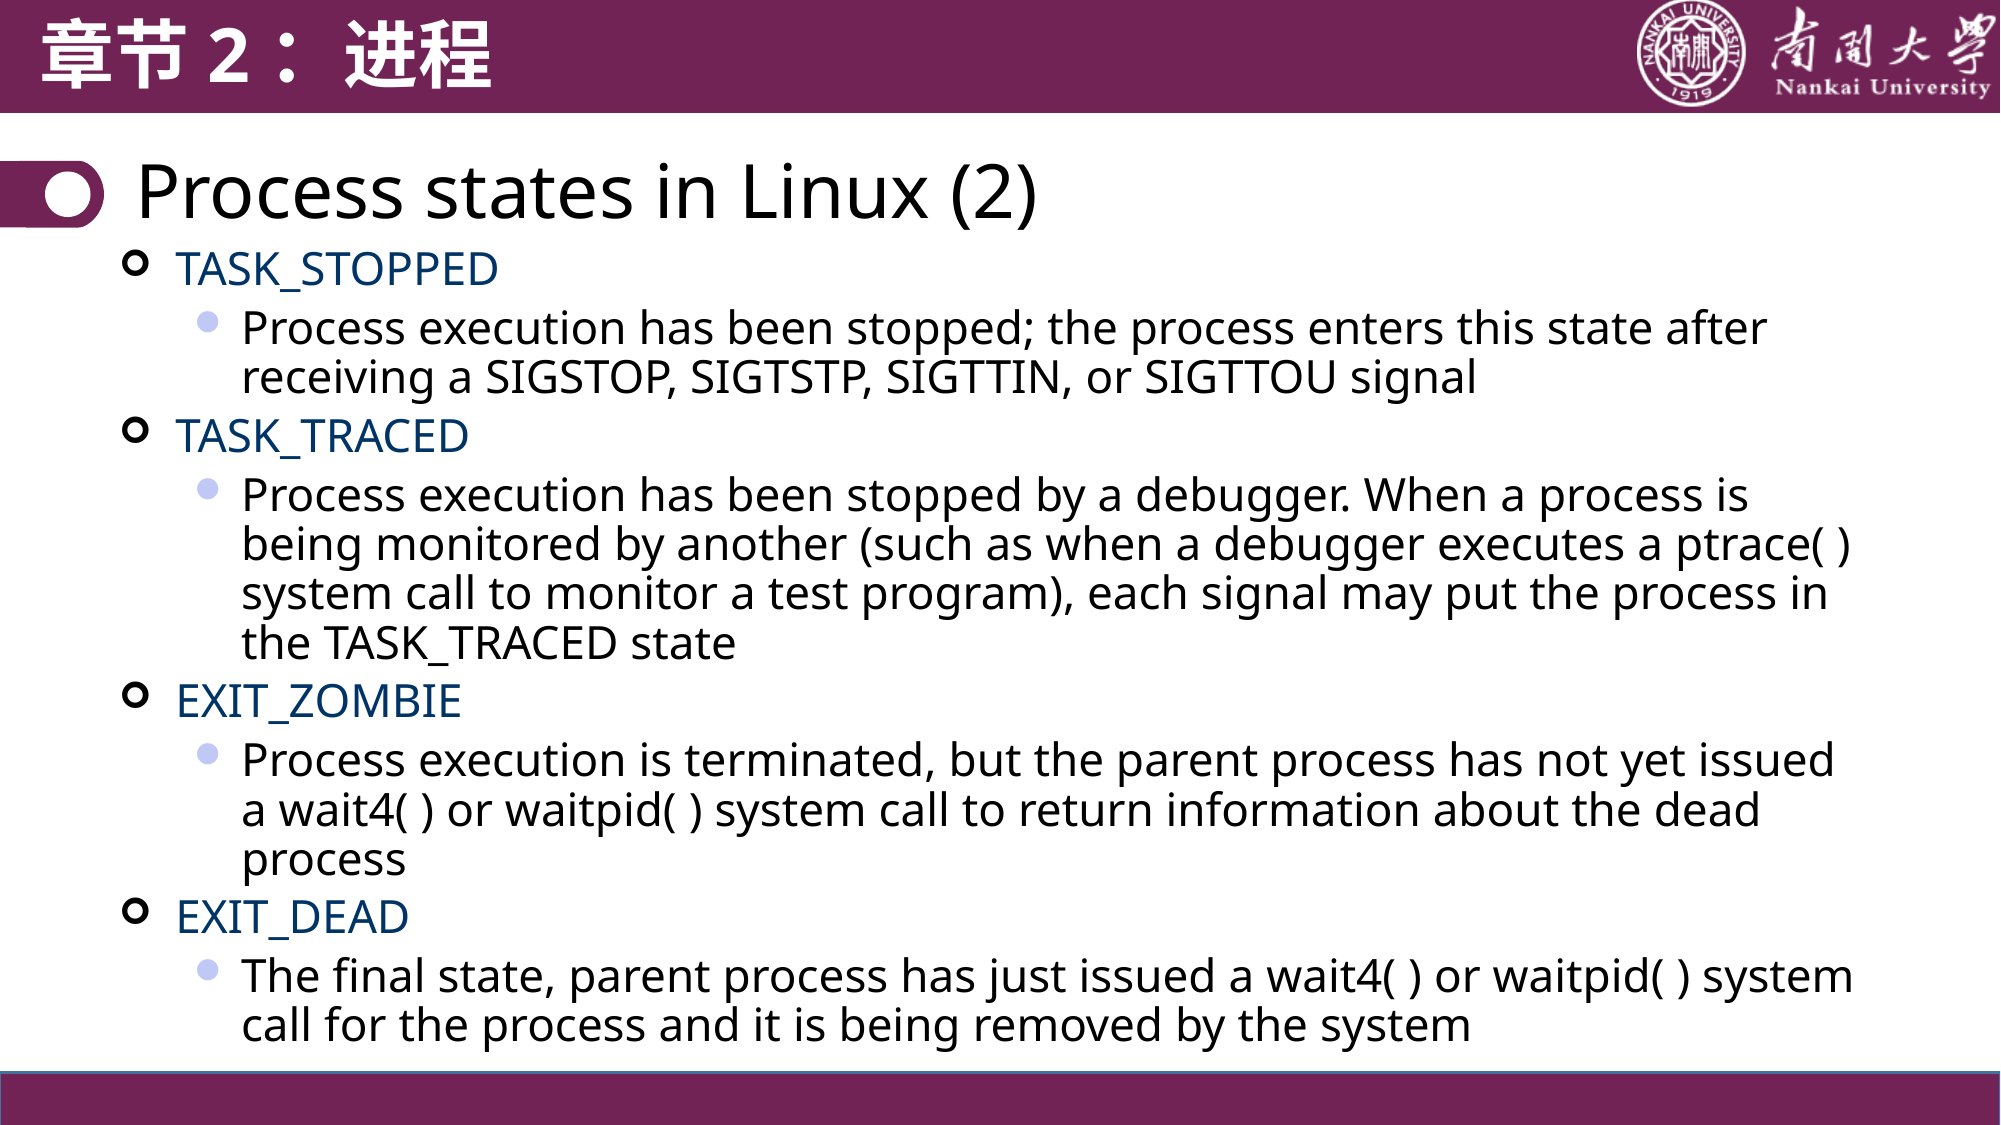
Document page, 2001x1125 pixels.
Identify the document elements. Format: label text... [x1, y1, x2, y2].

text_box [0, 160, 104, 228]
text_box 章节2：进程 [24, 0, 1025, 116]
picture [1637, 0, 2001, 110]
text_box Process states in Linux (2) [119, 130, 1620, 238]
text_box TASK_STOPPED Process execution has been stopped; the process enters this state after receiving a SIGSTOP, SIGTSTP, SIGTTIN, or SIGTTOU signal TASK_TRACED Process execution has been stopped by a debugger. When a process is being monitored by another (such as when a debugger executes a ptrace( ) system call to monitor a test program), each signal may put the process in the TASK_TRACED state EXIT_ZOMBIE Process execution is terminated, but the parent process has not yet issued a wait4( ) or waitpid( ) system call to return information about the dead process EXIT_DEAD The final state, parent process has just issued a wait4( ) or waitpid( ) system call for the process and it is being removed by the system [104, 238, 1888, 1021]
